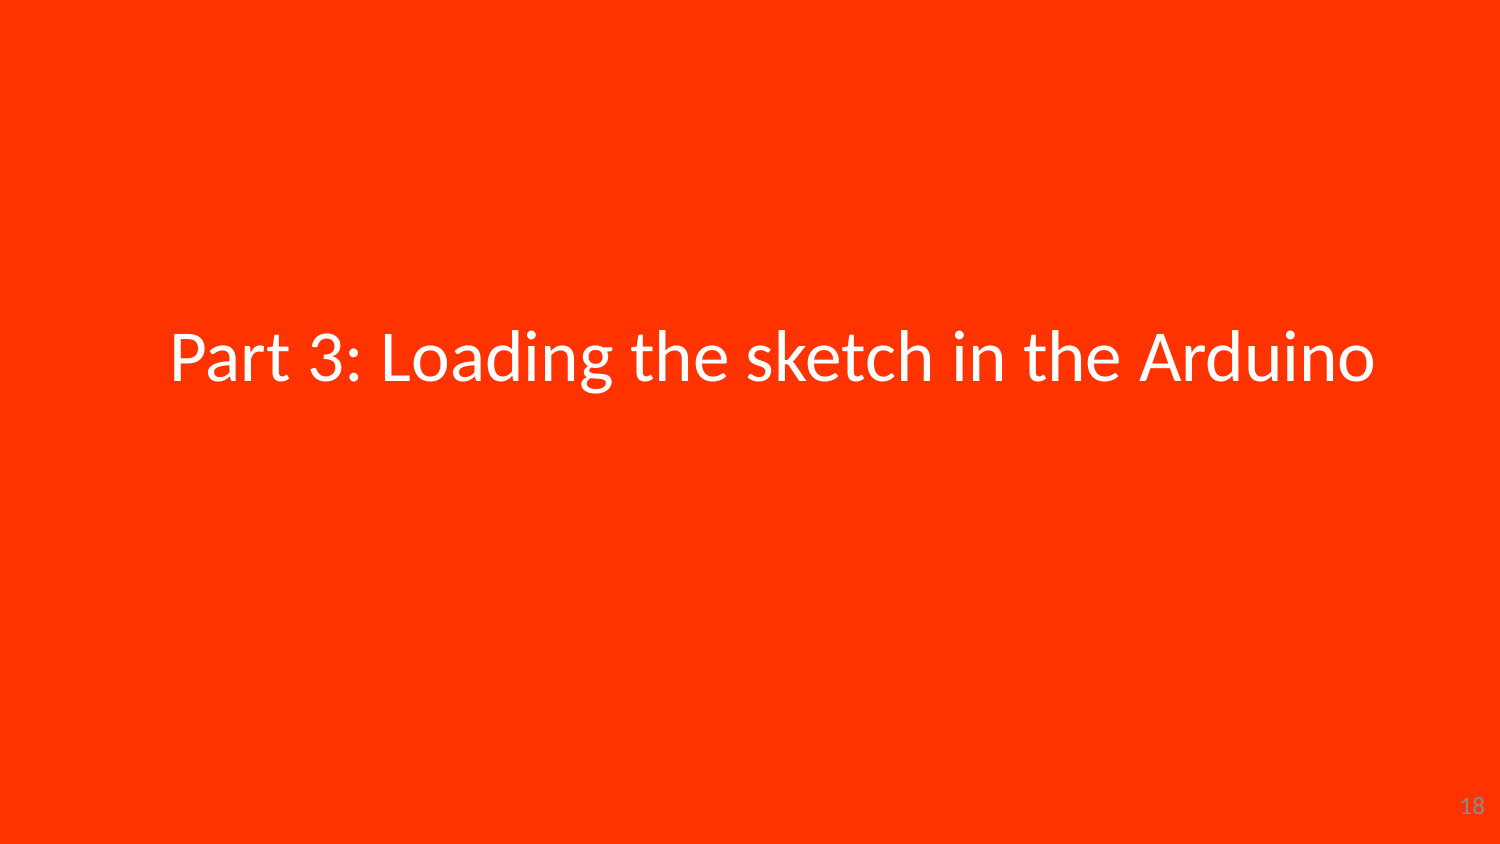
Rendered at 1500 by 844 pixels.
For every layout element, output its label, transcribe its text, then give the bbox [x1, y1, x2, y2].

slide_number 18 [1415, 782, 1500, 828]
title Part 3: Loading the sketch in the Arduino [112, 262, 1436, 443]
